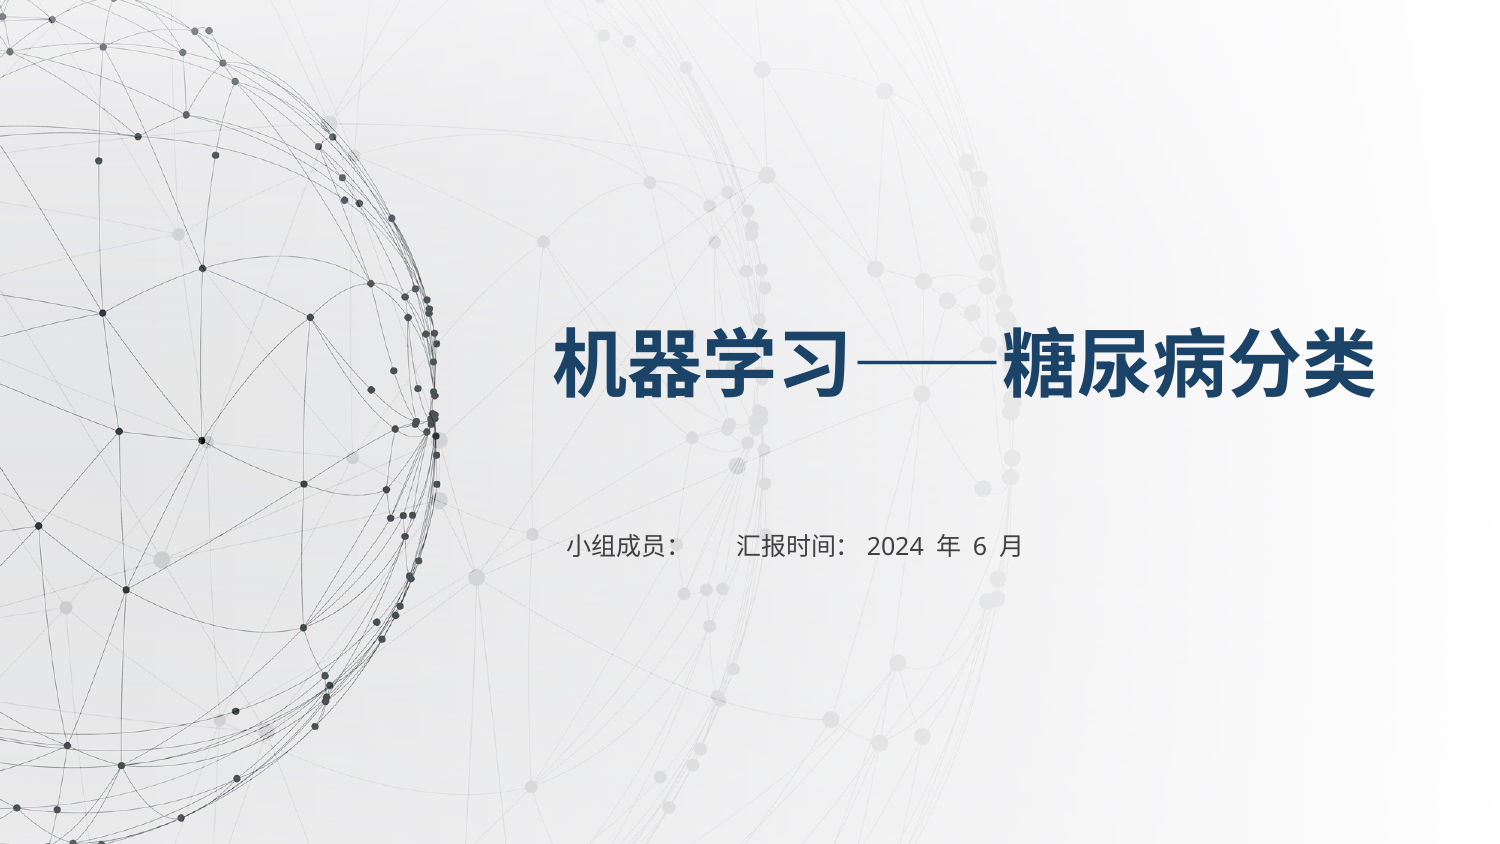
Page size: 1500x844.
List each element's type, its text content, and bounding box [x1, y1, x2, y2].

text_box 机器学习——糖尿病分类 [541, 310, 1500, 412]
picture [0, 0, 1500, 844]
text_box 小组成员： 汇报时间：2024 年 6 月 [555, 524, 1477, 566]
